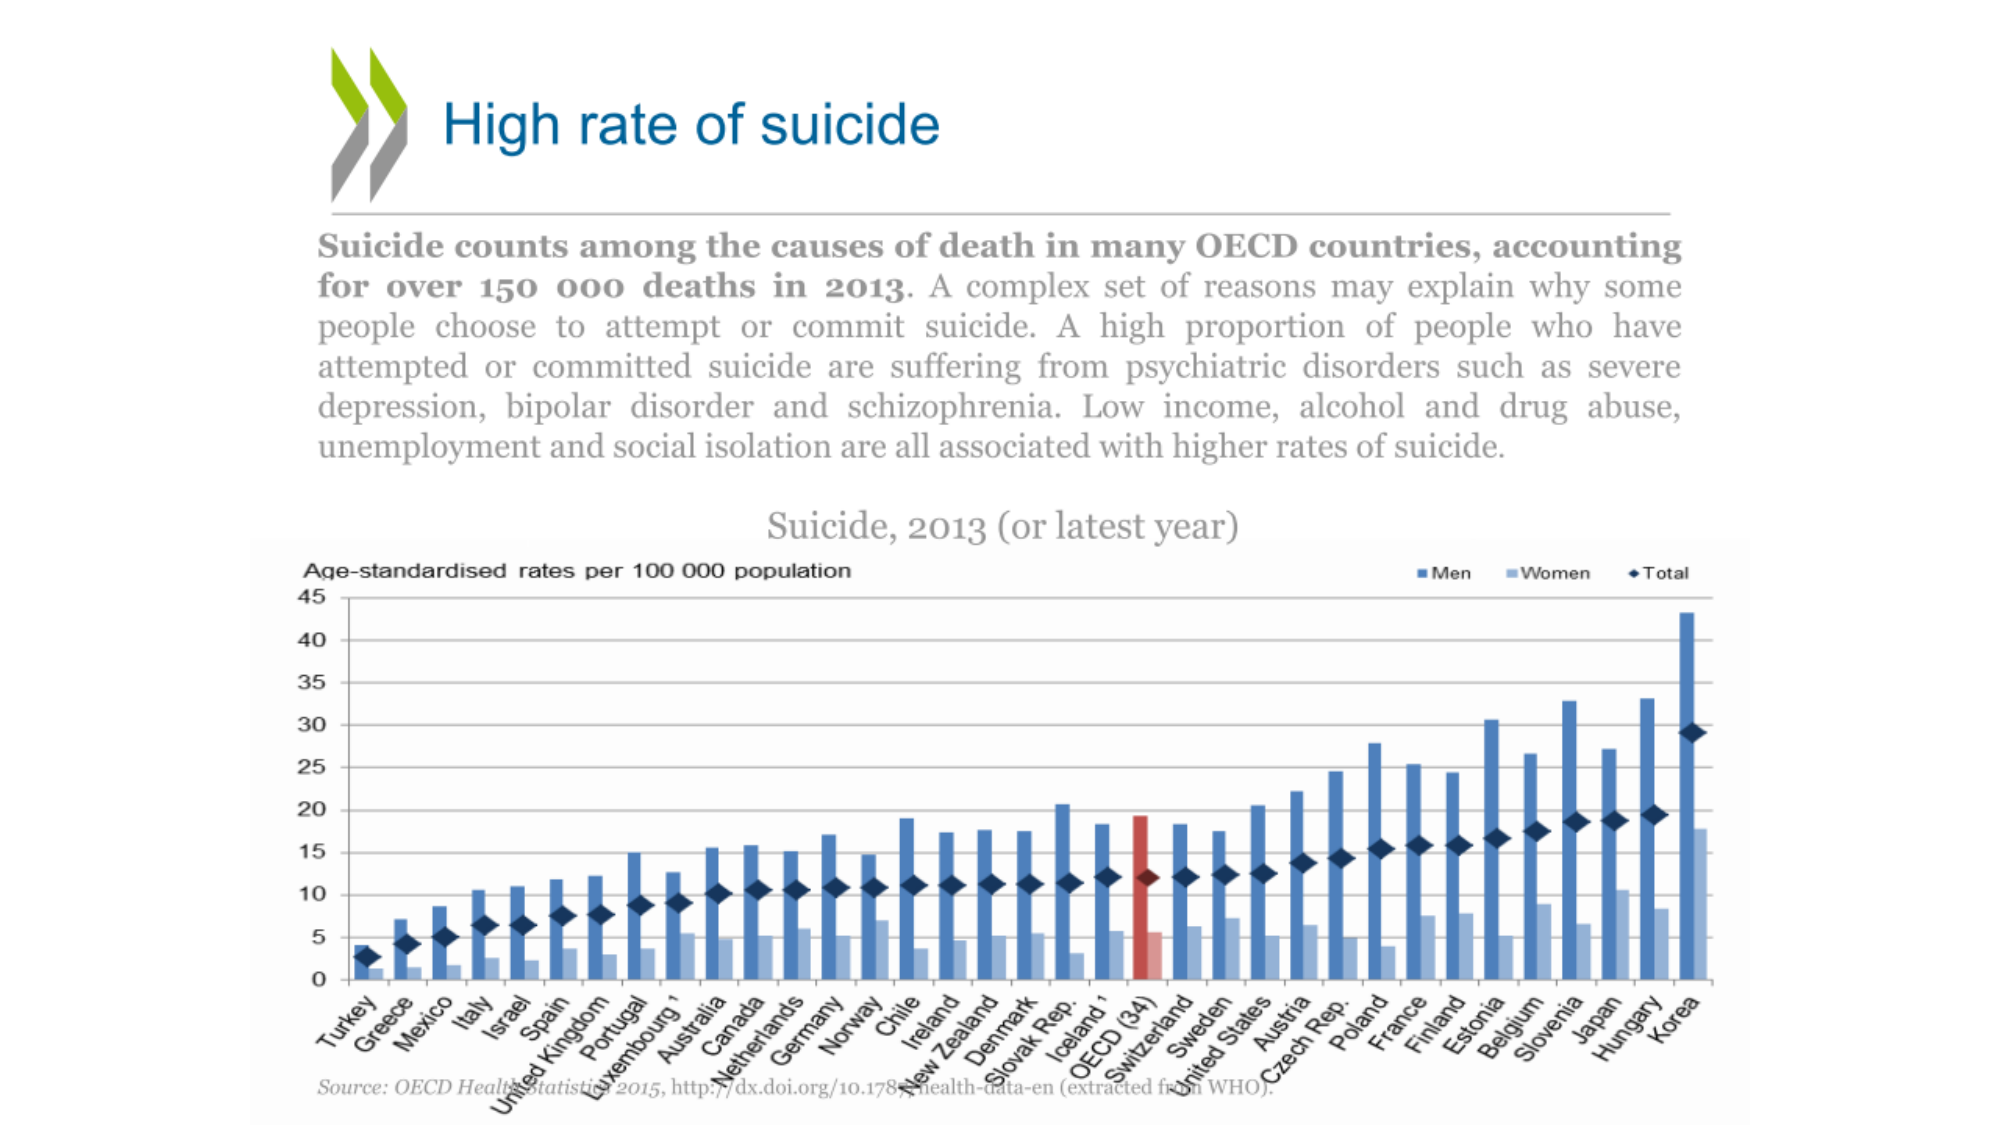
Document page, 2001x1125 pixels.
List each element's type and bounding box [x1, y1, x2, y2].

picture [250, 0, 1750, 1125]
